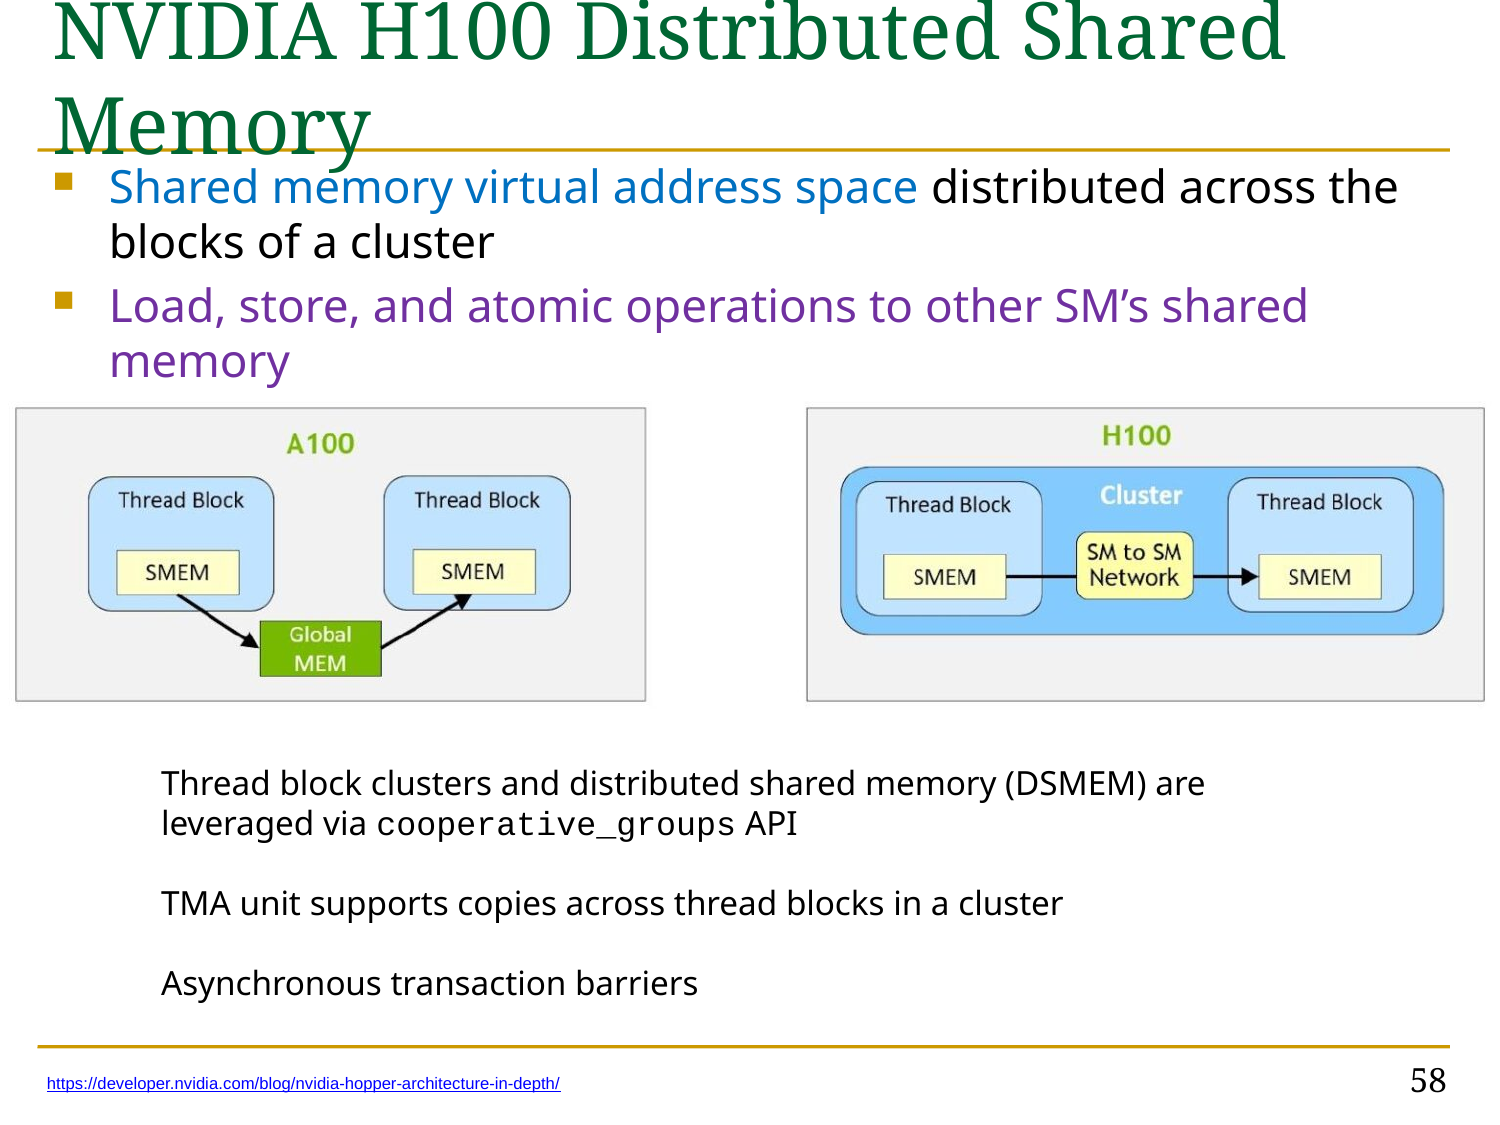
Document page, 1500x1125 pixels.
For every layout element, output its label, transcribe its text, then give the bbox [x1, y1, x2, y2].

list Thread block clusters and distributed shared memory (DSMEM) are leveraged via cooperative_groups API TMA unit supports copies across thread blocks in a cluster Asynchronous transaction barriers [145, 754, 1355, 1024]
title NVIDIA H100 Distributed Shared Memory [37, 0, 1481, 151]
text_box https://developer.nvidia.com/blog/nvidia-hopper-architecture-in-depth/ [32, 1065, 576, 1101]
text_box Shared memory virtual address space distributed across the blocks of a cluster Load, store, and atomic operations to other SM’s shared memory [37, 151, 1450, 392]
slide_number 58 [1111, 1036, 1462, 1112]
picture [0, 393, 1500, 717]
text_box Shared memory virtual address space distributed across the blocks of a cluster Load, store, and atomic operations to other SM’s shared memory [37, 726, 1450, 1075]
